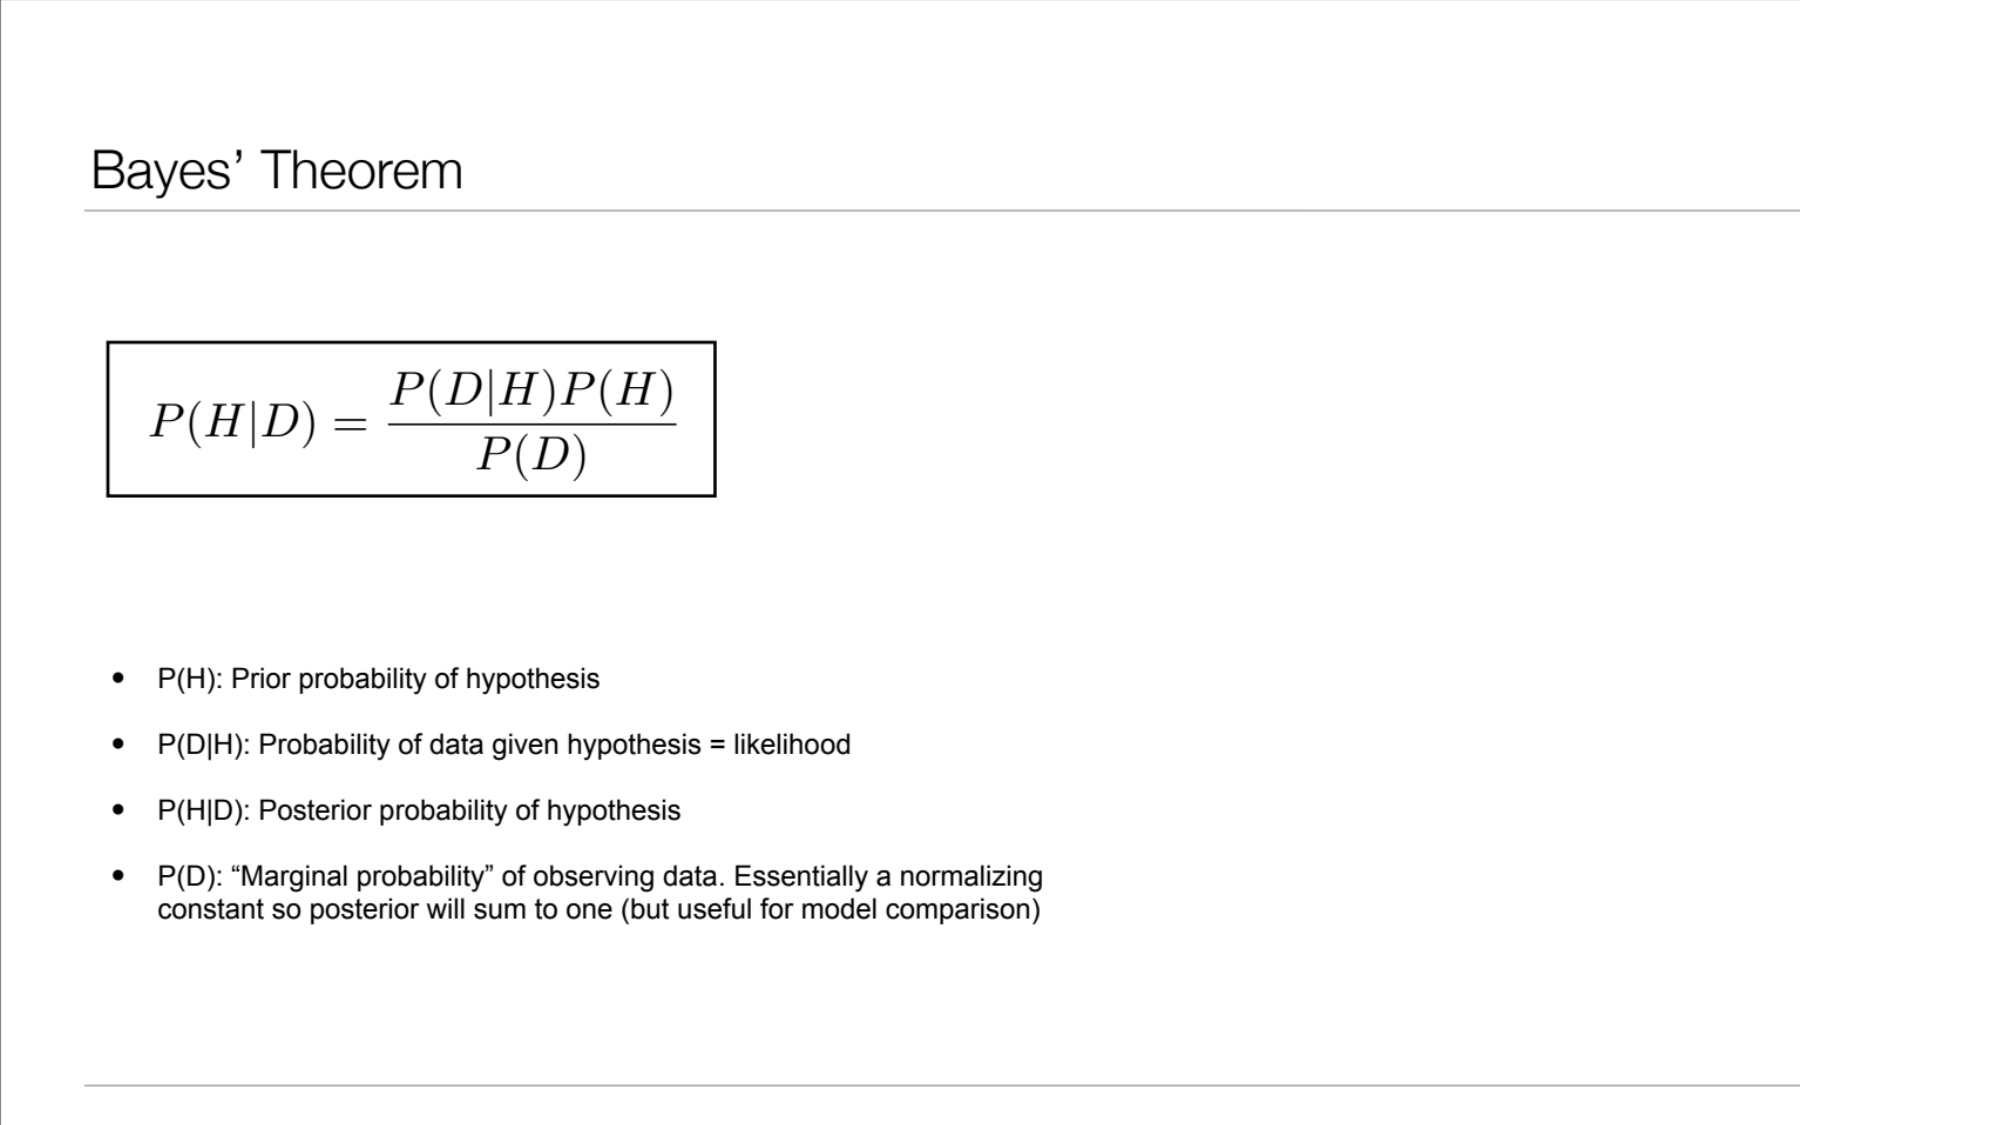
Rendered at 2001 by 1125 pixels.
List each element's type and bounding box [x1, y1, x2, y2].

picture [0, 0, 1800, 1125]
